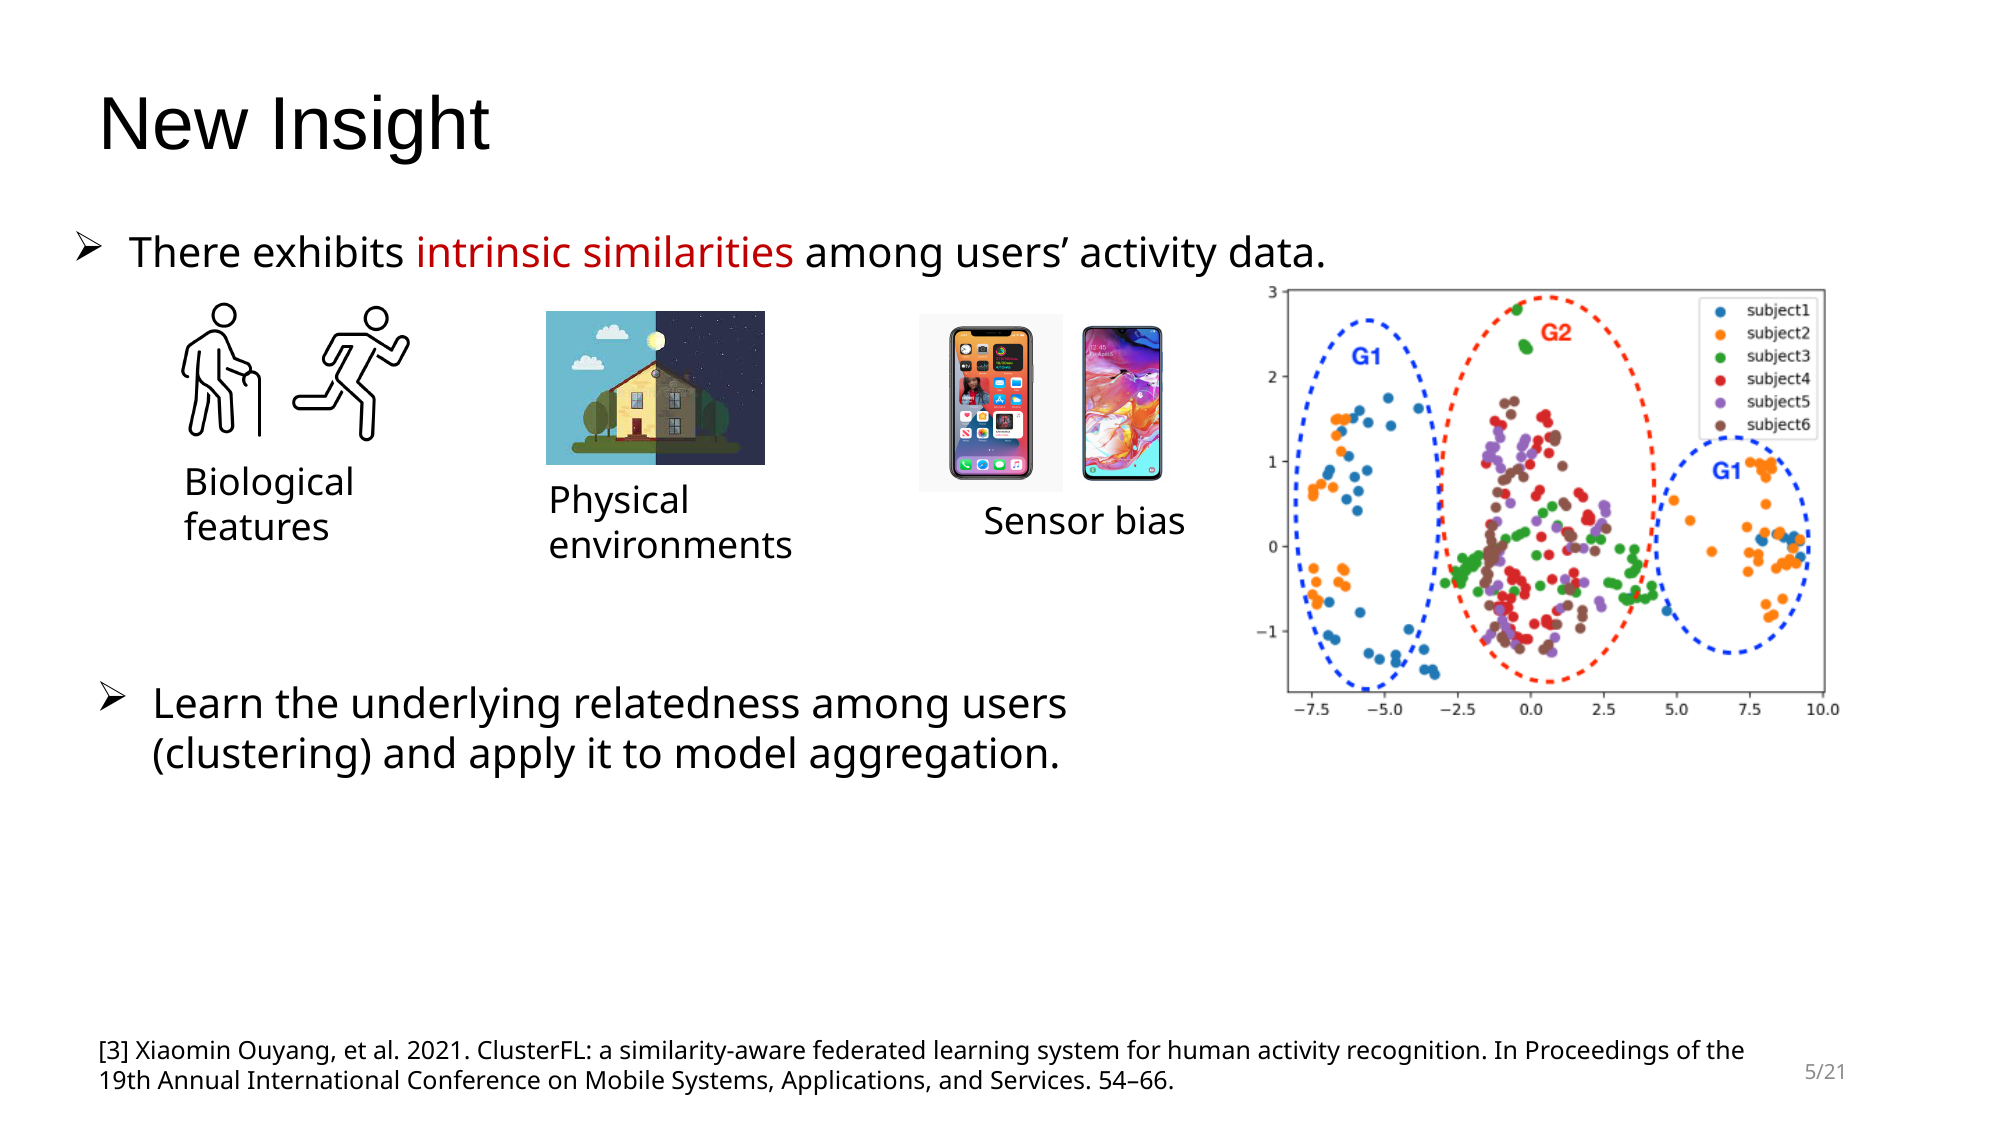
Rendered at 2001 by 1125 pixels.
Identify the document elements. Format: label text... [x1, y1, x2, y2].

title New Insight [83, 61, 1856, 174]
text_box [146, 293, 426, 557]
text_box There exhibits intrinsic similarities among users’ activity data. [57, 224, 1342, 285]
text_box Learn the underlying relatedness among users (clustering) and apply it to model aggregation. [81, 619, 1254, 835]
slide_number 5/21 [1412, 1042, 1863, 1103]
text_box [919, 314, 1233, 561]
text_box [3] Xiaomin Ouyang, et al. 2021. ClusterFL: a similarity-aware federated learning system for human activity recognition. In Proceedings of the 19th Annual International Conference on Mobile Systems, Applications, and Services. 54–66. [83, 1026, 1800, 1102]
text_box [533, 311, 829, 576]
picture [1253, 278, 1841, 715]
